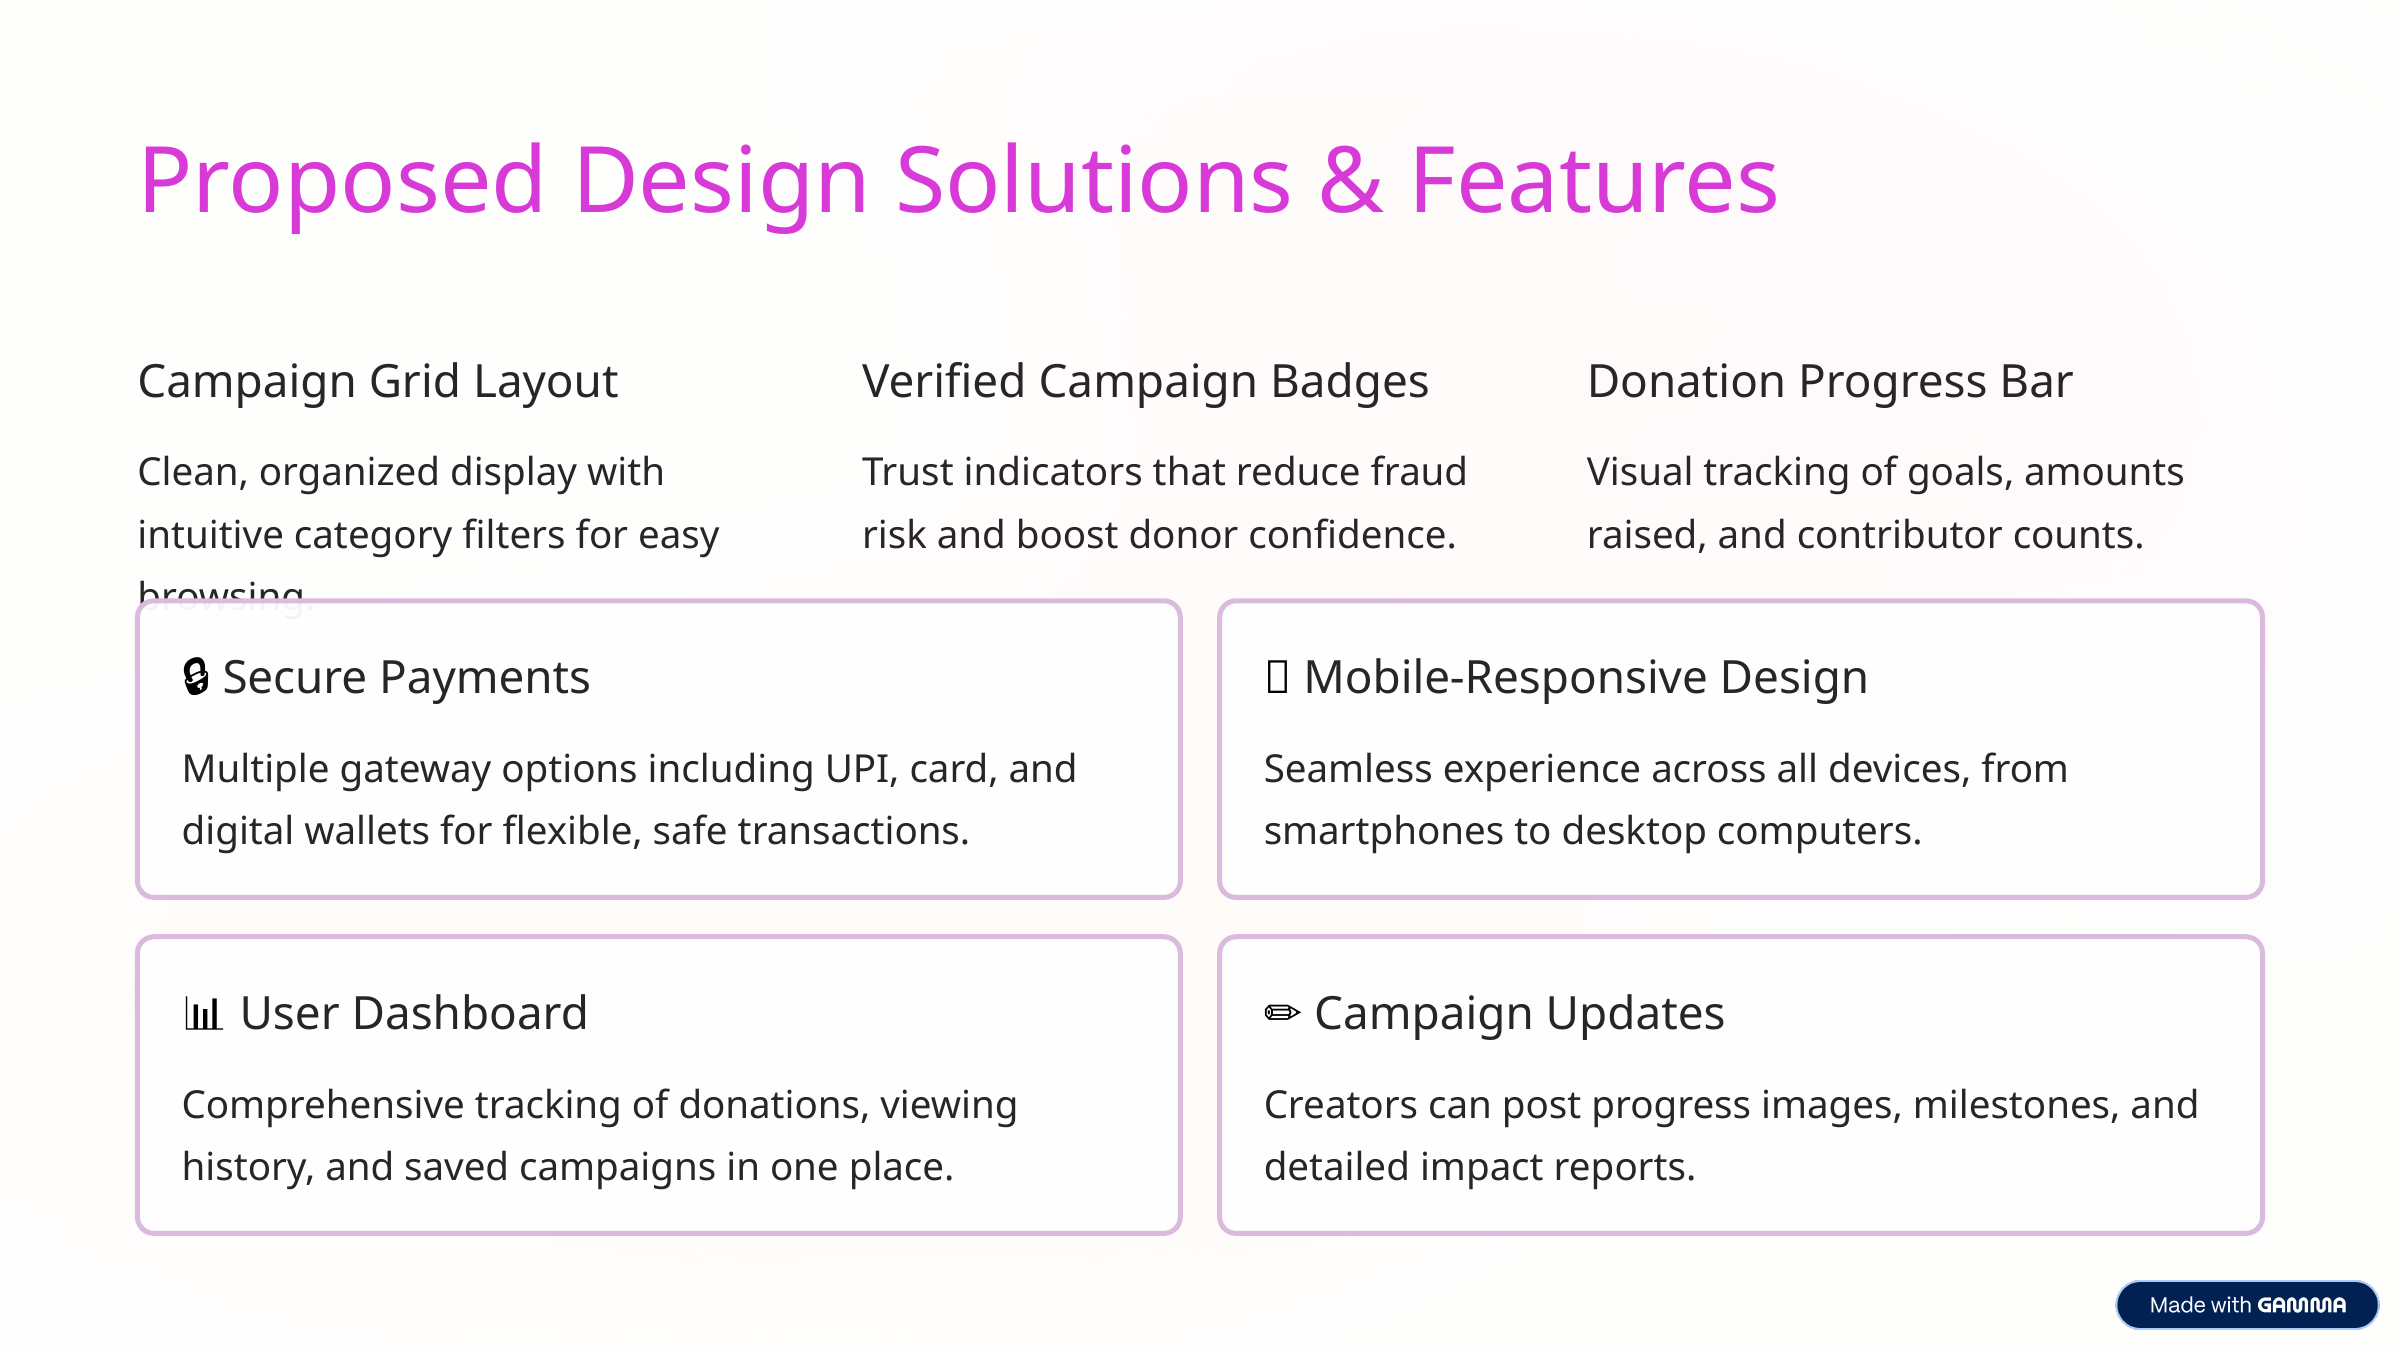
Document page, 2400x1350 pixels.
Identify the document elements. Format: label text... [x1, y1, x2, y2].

text_box Proposed Design Solutions & Features [137, 116, 1817, 232]
text_box Donation Progress Bar [1586, 349, 2088, 408]
text_box Creators can post progress images, milestones, and detailed impact reports. [1263, 1063, 2219, 1190]
text_box [1219, 936, 2263, 1234]
text_box Clean, organized display with intuitive category filters for easy browsing. [137, 430, 814, 557]
text_box Visual tracking of goals, amounts raised, and contributor counts. [1586, 430, 2263, 557]
text_box 🔒 Secure Payments [181, 645, 644, 705]
text_box Verified Campaign Badges [862, 349, 1447, 408]
text_box 📱 Mobile-Responsive Design [1263, 645, 1918, 705]
text_box Comprehensive tracking of donations, viewing history, and saved campaigns in one place. [181, 1063, 1136, 1190]
text_box 📊 User Dashboard [181, 981, 644, 1041]
text_box [137, 600, 1181, 898]
text_box [137, 936, 1181, 1234]
picture [2106, 1271, 2389, 1339]
text_box Multiple gateway options including UPI, card, and digital wallets for flexible, safe transactions. [181, 727, 1136, 854]
text_box Trust indicators that reduce fraud risk and boost donor confidence. [862, 430, 1538, 557]
text_box [1219, 600, 2263, 898]
text_box Seamless experience across all devices, from smartphones to desktop computers. [1263, 727, 2219, 854]
text_box Campaign Grid Layout [137, 349, 638, 408]
text_box ✏️ Campaign Updates [1263, 981, 1749, 1041]
